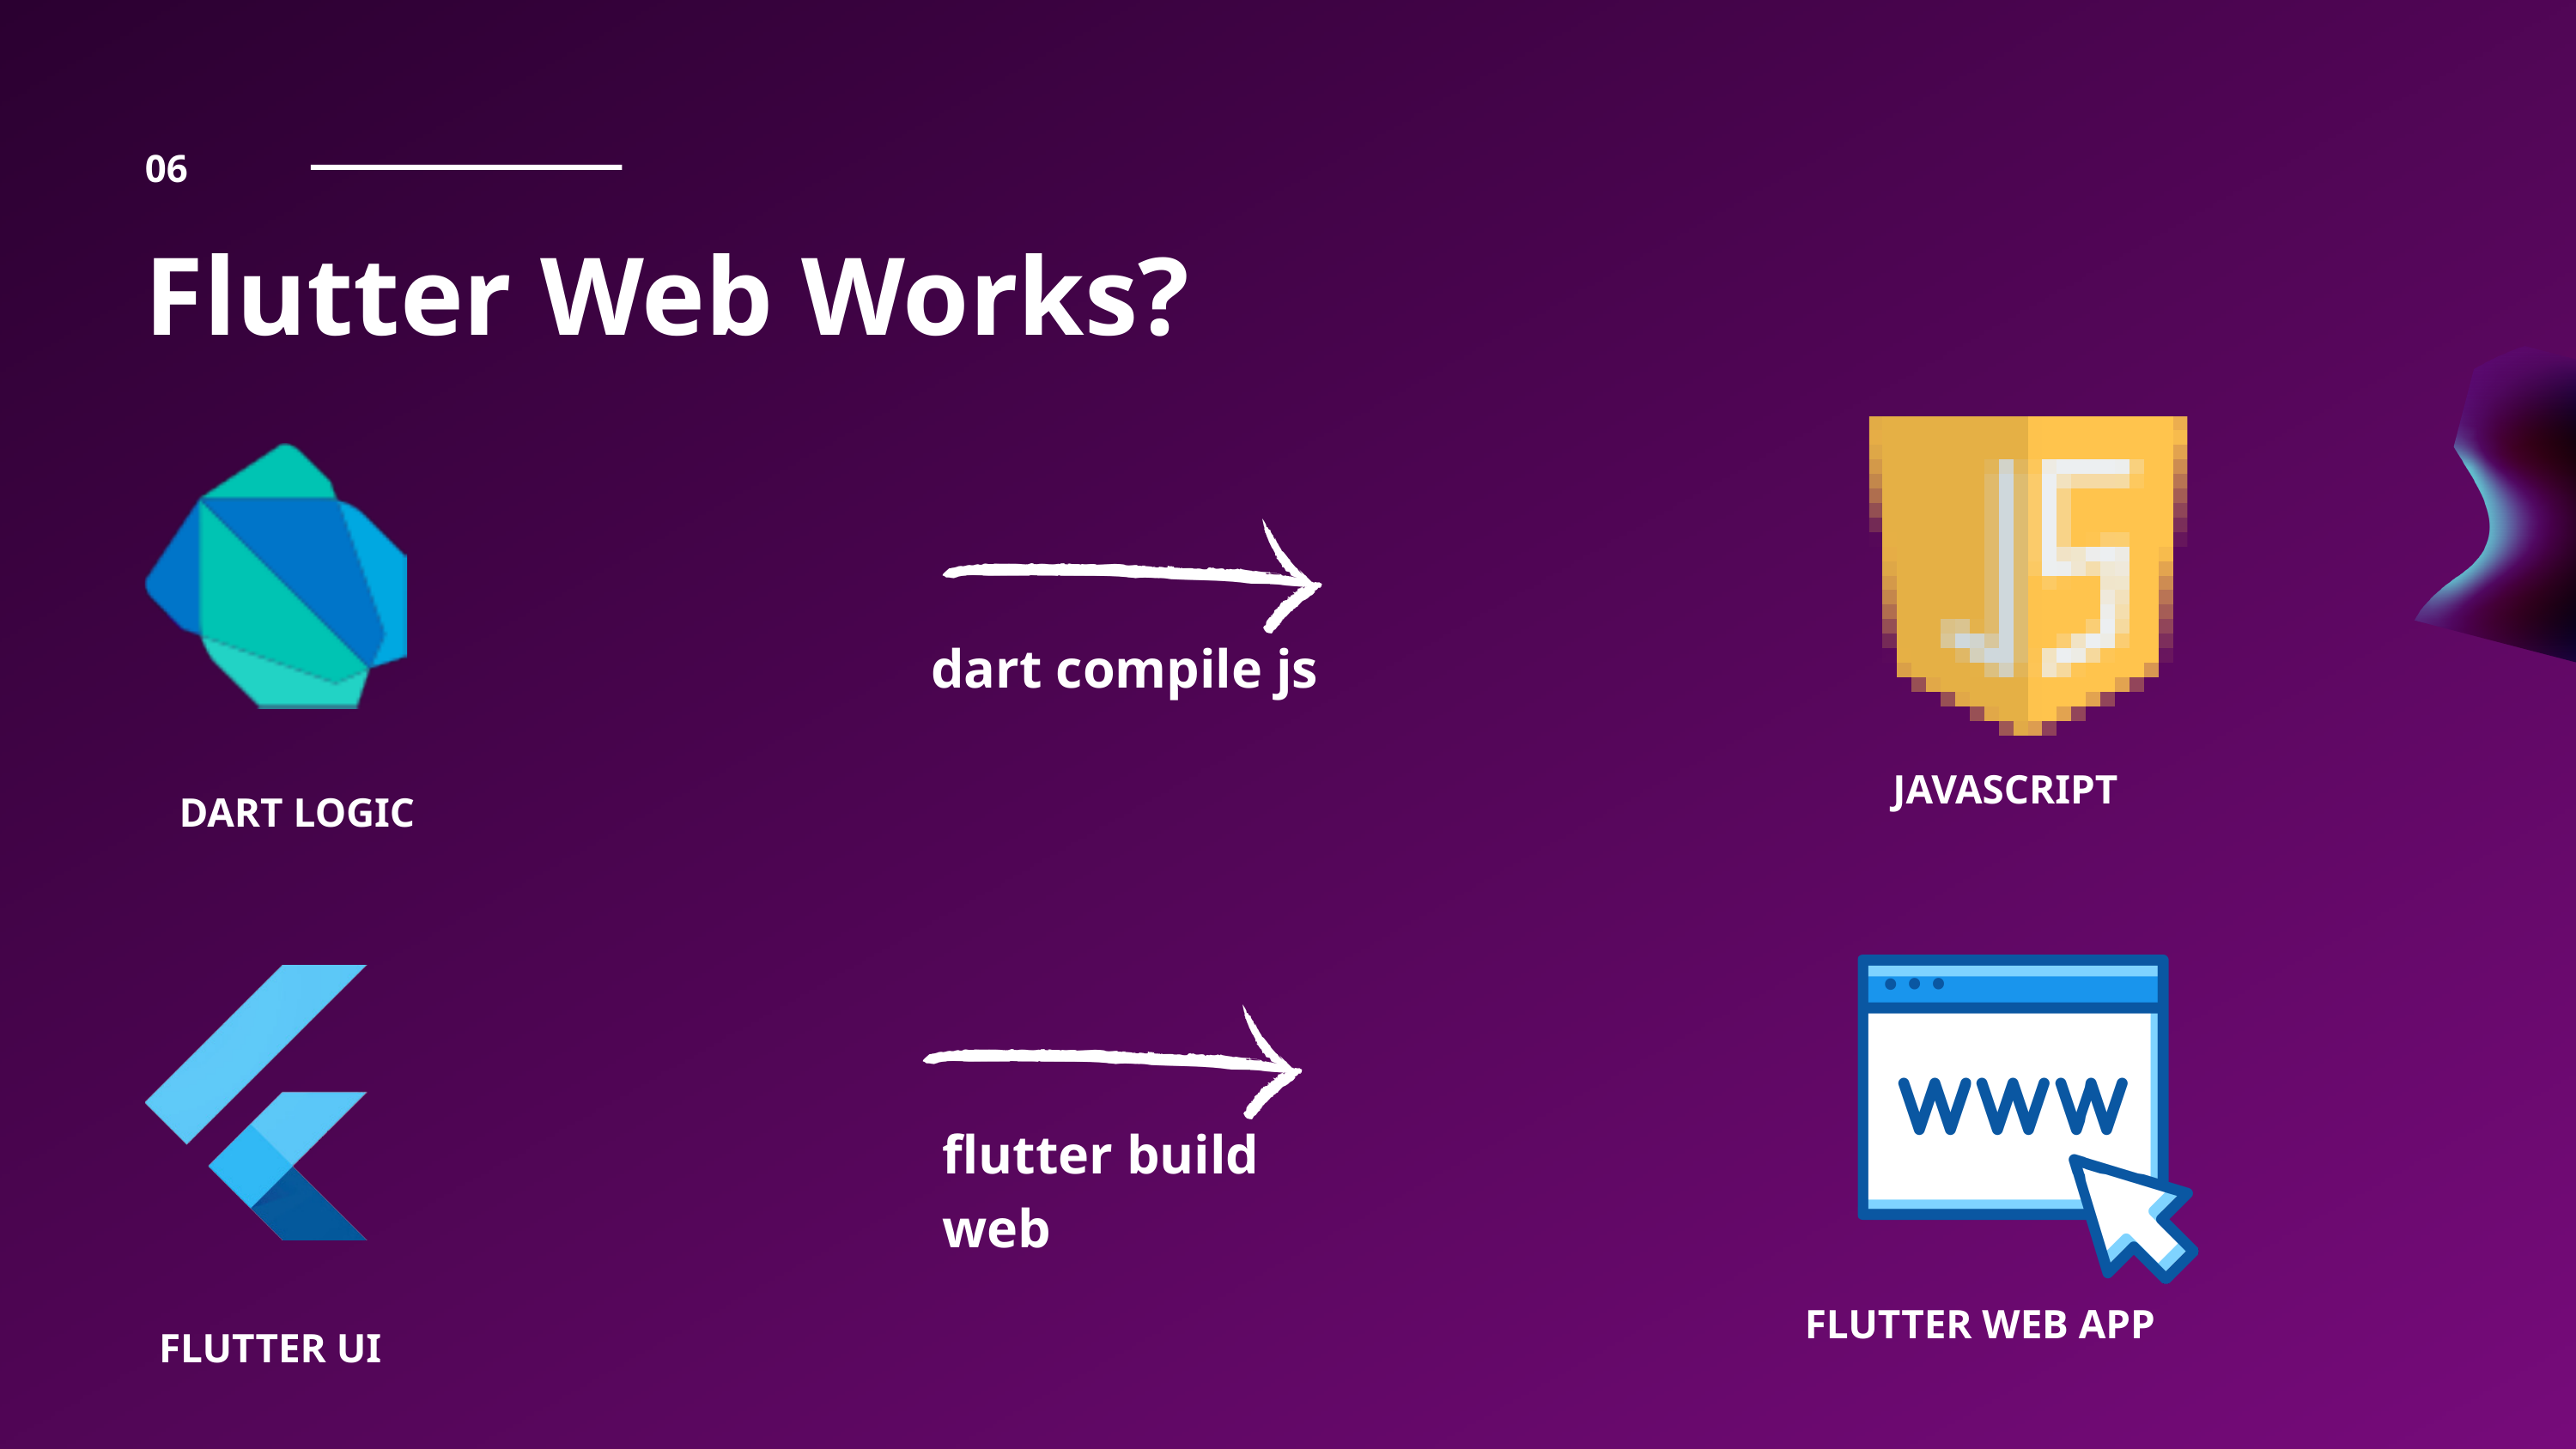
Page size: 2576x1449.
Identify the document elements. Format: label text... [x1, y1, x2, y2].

text_box [1857, 955, 2199, 1284]
text_box [922, 1004, 1303, 1119]
text_box Flutter Web Works? [144, 227, 1815, 357]
text_box JAVASCRIPT [1893, 756, 2188, 812]
text_box [1868, 416, 2188, 736]
text_box flutter build web [942, 1111, 1367, 1258]
text_box FLUTTER UI [159, 1315, 412, 1371]
text_box DART LOGIC [179, 779, 432, 835]
text_box dart compile js [931, 625, 1334, 700]
text_box [942, 518, 1322, 625]
text_box [144, 965, 368, 1240]
text_box [2409, 335, 2576, 663]
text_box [144, 144, 623, 191]
text_box [144, 443, 408, 710]
text_box [0, 0, 2576, 1449]
text_box FLUTTER WEB APP [1804, 1291, 2252, 1347]
